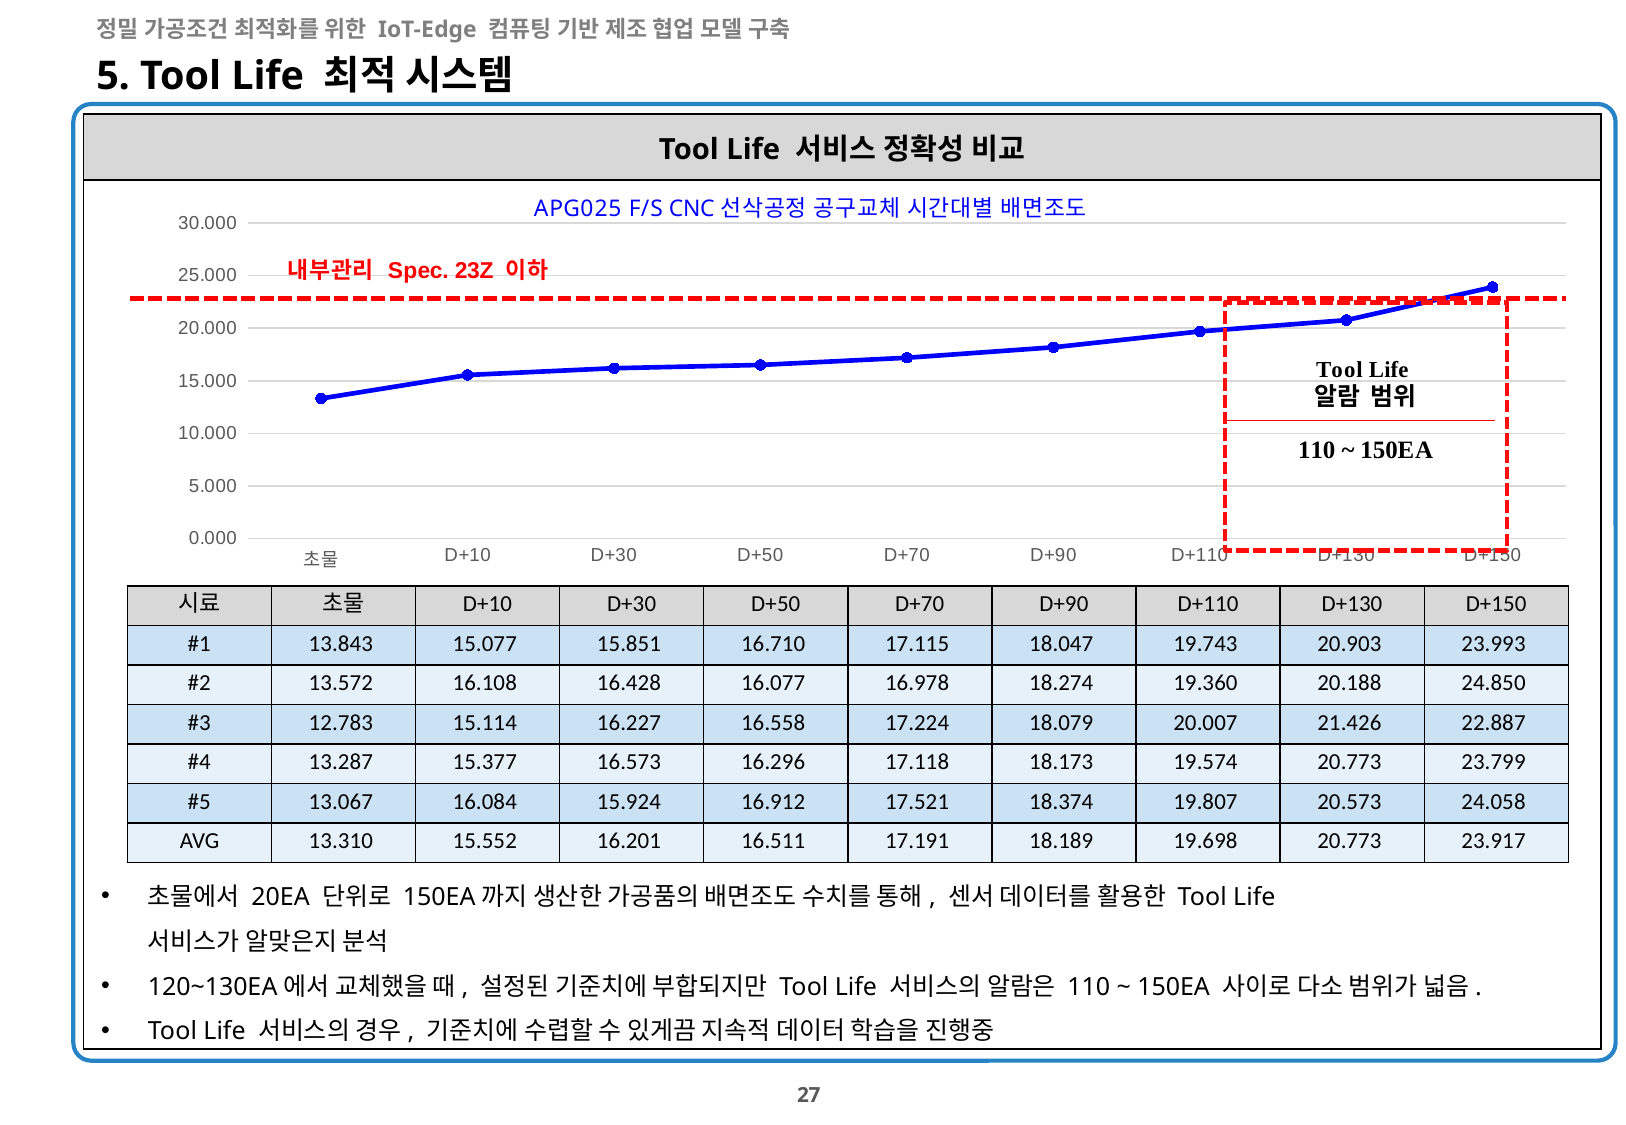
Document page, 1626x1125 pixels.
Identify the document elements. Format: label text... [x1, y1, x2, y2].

table_cell 18.374 [993, 784, 1135, 822]
table_header Tool Life 서비스 정확성 비교 [84, 115, 1600, 179]
table_cell 12.783 [272, 705, 415, 743]
table_cell 24.058 [1425, 784, 1568, 822]
table_cell 18.173 [993, 745, 1135, 783]
table_cell 23.993 [1425, 626, 1568, 664]
table_cell 13.843 [272, 626, 415, 664]
table_cell 16.108 [416, 666, 559, 704]
table_cell 15.552 [416, 824, 559, 857]
table_cell 18.047 [993, 626, 1135, 664]
table_cell #1 [128, 626, 271, 664]
table_cell 17.118 [849, 745, 991, 783]
table_cell 13.310 [272, 824, 415, 857]
table_cell 16.912 [704, 784, 847, 822]
table_cell 15.077 [416, 626, 559, 664]
table_header D+150 [1425, 587, 1568, 625]
table_cell 16.558 [704, 705, 847, 743]
table_cell 17.115 [849, 626, 991, 664]
table_cell #4 [128, 745, 271, 783]
table_cell 20.188 [1281, 666, 1424, 704]
table_cell 17.191 [849, 824, 991, 857]
table_cell 16.077 [704, 666, 847, 704]
table_cell 19.360 [1137, 666, 1279, 704]
chart [127, 184, 1569, 575]
table_cell 16.428 [560, 666, 703, 704]
table_header D+130 [1281, 587, 1424, 625]
table_cell 22.887 [1425, 705, 1568, 743]
table_cell 20.007 [1137, 705, 1279, 743]
text_box 초물에서 20EA 단위로 150EA까지 생산한 가공품의 배면조도 수치를 통해, 센서 데이터를 활용한 Tool Life 서비스가 알맞은지 분석 120~130EA에서 교체했을 때, 설정된 기준치에 부합되지만 Tool Life 서비스의 알람은 110 ~ 150EA 사이로 다소 범위가 넓음. Tool Life 서비스의 경우, 기준치에 수렵할 수 있게끔 지속적 데이터 학습을 진행중 [86, 857, 1592, 1053]
table_header D+50 [704, 587, 847, 625]
table_cell #5 [128, 784, 271, 822]
table_cell 20.903 [1281, 626, 1424, 664]
table_cell 15.924 [560, 784, 703, 822]
table_cell 16.296 [704, 745, 847, 783]
table_cell 13.572 [272, 666, 415, 704]
table_cell AVG [128, 824, 271, 857]
table_cell 15.377 [416, 745, 559, 783]
table_cell 18.079 [993, 705, 1135, 743]
table_header D+110 [1137, 587, 1279, 625]
table_cell 15.114 [416, 705, 559, 743]
table_header D+10 [416, 587, 559, 625]
table_cell 16.978 [849, 666, 991, 704]
table_cell 18.189 [993, 824, 1135, 857]
table_cell 16.573 [560, 745, 703, 783]
title 5. Tool Life 최적 시스템 [81, 49, 1263, 98]
table_cell 16.201 [560, 824, 703, 857]
table_header 초물 [272, 587, 415, 625]
table_cell [84, 181, 1600, 1048]
table_cell 19.574 [1137, 745, 1279, 783]
table_header D+30 [560, 587, 703, 625]
table_cell 16.227 [560, 705, 703, 743]
table_cell 13.287 [272, 745, 415, 783]
table_cell 17.521 [849, 784, 991, 822]
table_cell 23.917 [1425, 824, 1568, 857]
table_cell 20.773 [1281, 745, 1424, 783]
table_cell 13.067 [272, 784, 415, 822]
table_header 시료 [128, 587, 271, 625]
table_cell 17.224 [849, 705, 991, 743]
table_cell 18.274 [993, 666, 1135, 704]
table_cell 23.799 [1425, 745, 1568, 783]
table_cell 16.710 [704, 626, 847, 664]
table_cell 19.743 [1137, 626, 1279, 664]
table_cell 20.573 [1281, 784, 1424, 822]
table_cell 19.807 [1137, 784, 1279, 822]
table_cell 16.511 [704, 824, 847, 857]
list 정밀 가공조건 최적화를 위한 IoT-Edge 컴퓨팅 기반 제조 협업 모델 구축 [81, 7, 1063, 52]
table_cell 19.698 [1137, 824, 1279, 857]
table_cell 24.850 [1425, 666, 1568, 704]
table_header D+70 [849, 587, 991, 625]
table_header D+90 [993, 587, 1135, 625]
table_cell 15.851 [560, 626, 703, 664]
table_cell #2 [128, 666, 271, 704]
table_cell #3 [128, 705, 271, 743]
table_cell 21.426 [1281, 705, 1424, 743]
table_cell 20.773 [1281, 824, 1424, 857]
table_cell 16.084 [416, 784, 559, 822]
